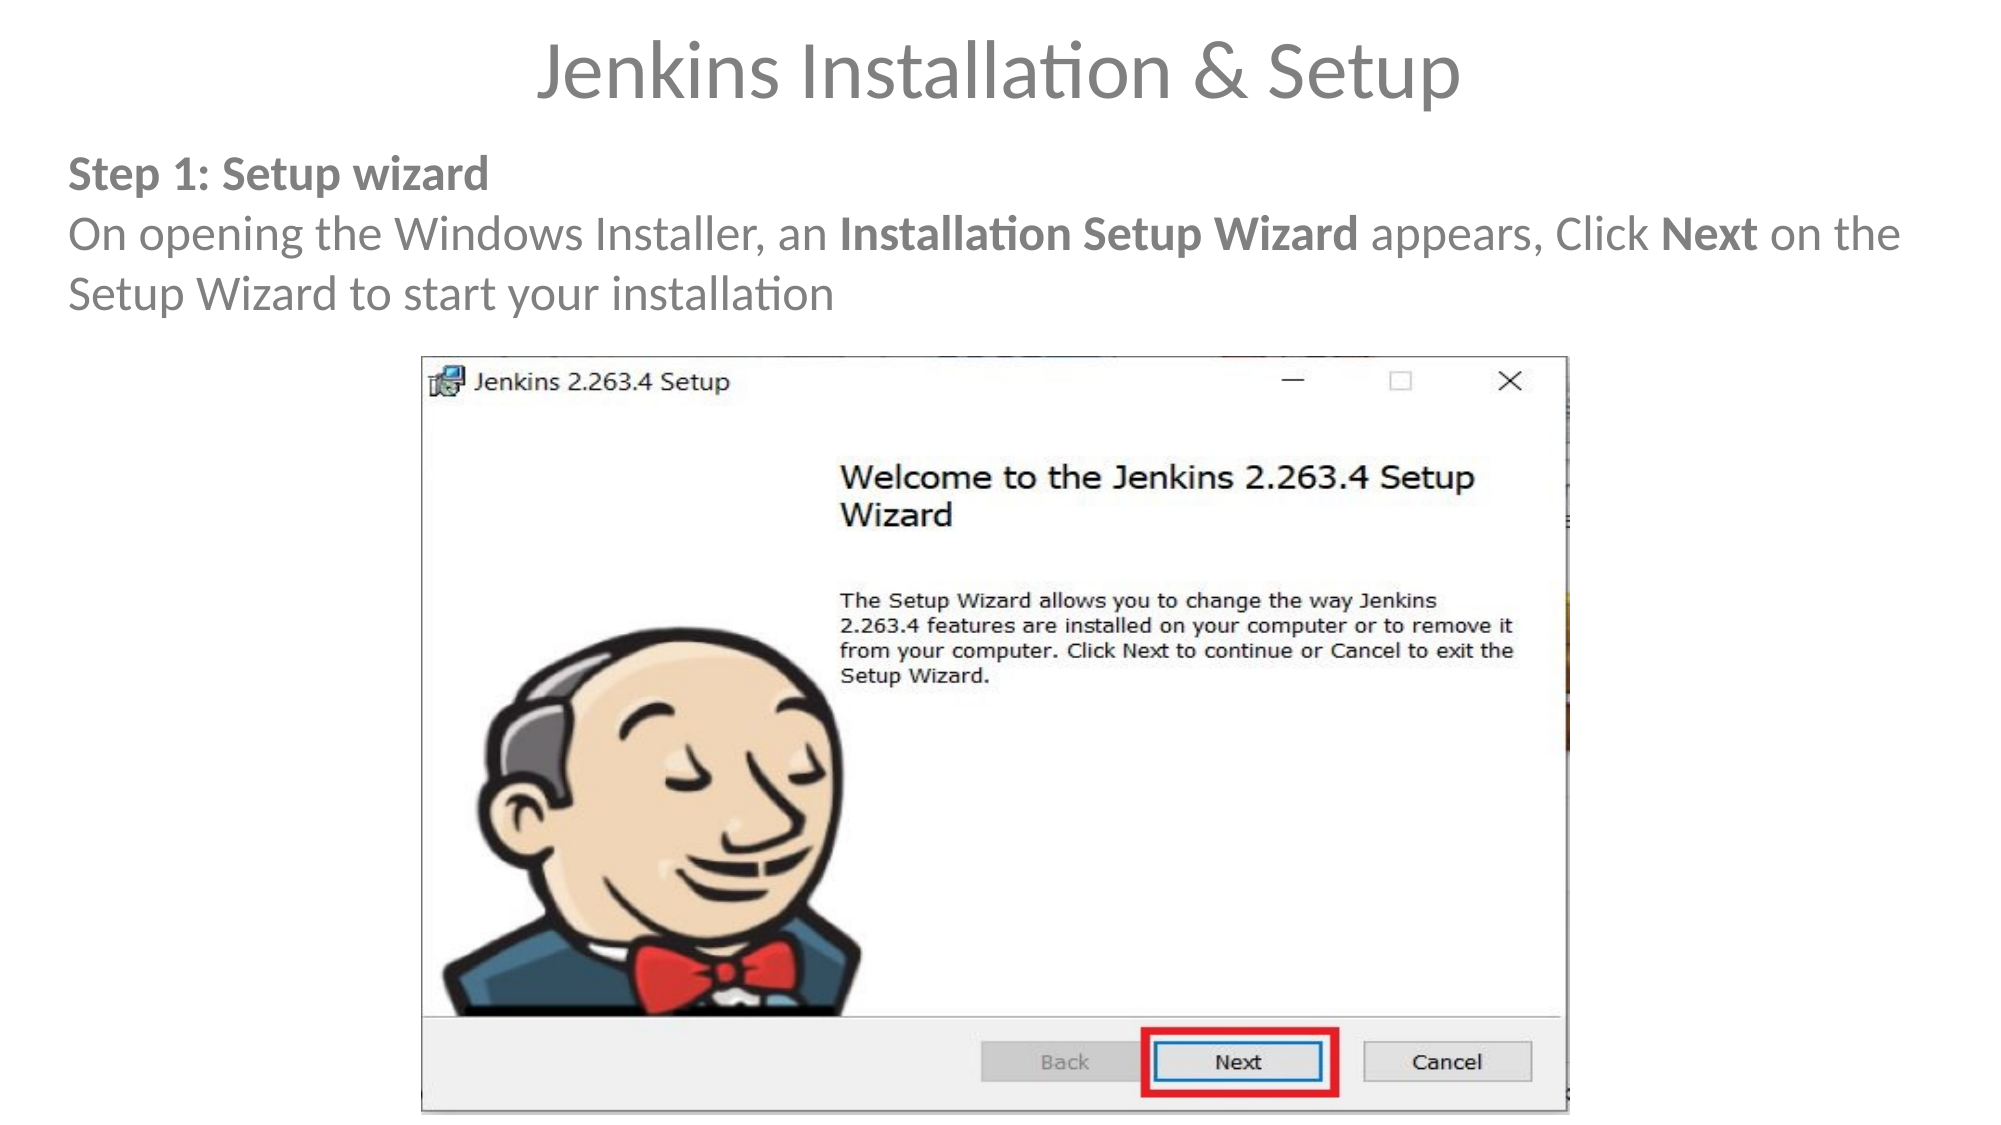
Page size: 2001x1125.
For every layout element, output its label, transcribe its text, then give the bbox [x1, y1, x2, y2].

text_box Step 1: Setup wizard On opening the Windows Installer, an Installation Setup Wizard appears, Click Next on the Setup Wizard to start your installation [53, 133, 1962, 328]
picture [421, 356, 1570, 1115]
text_box Jenkins Installation & Setup [0, 8, 2000, 124]
